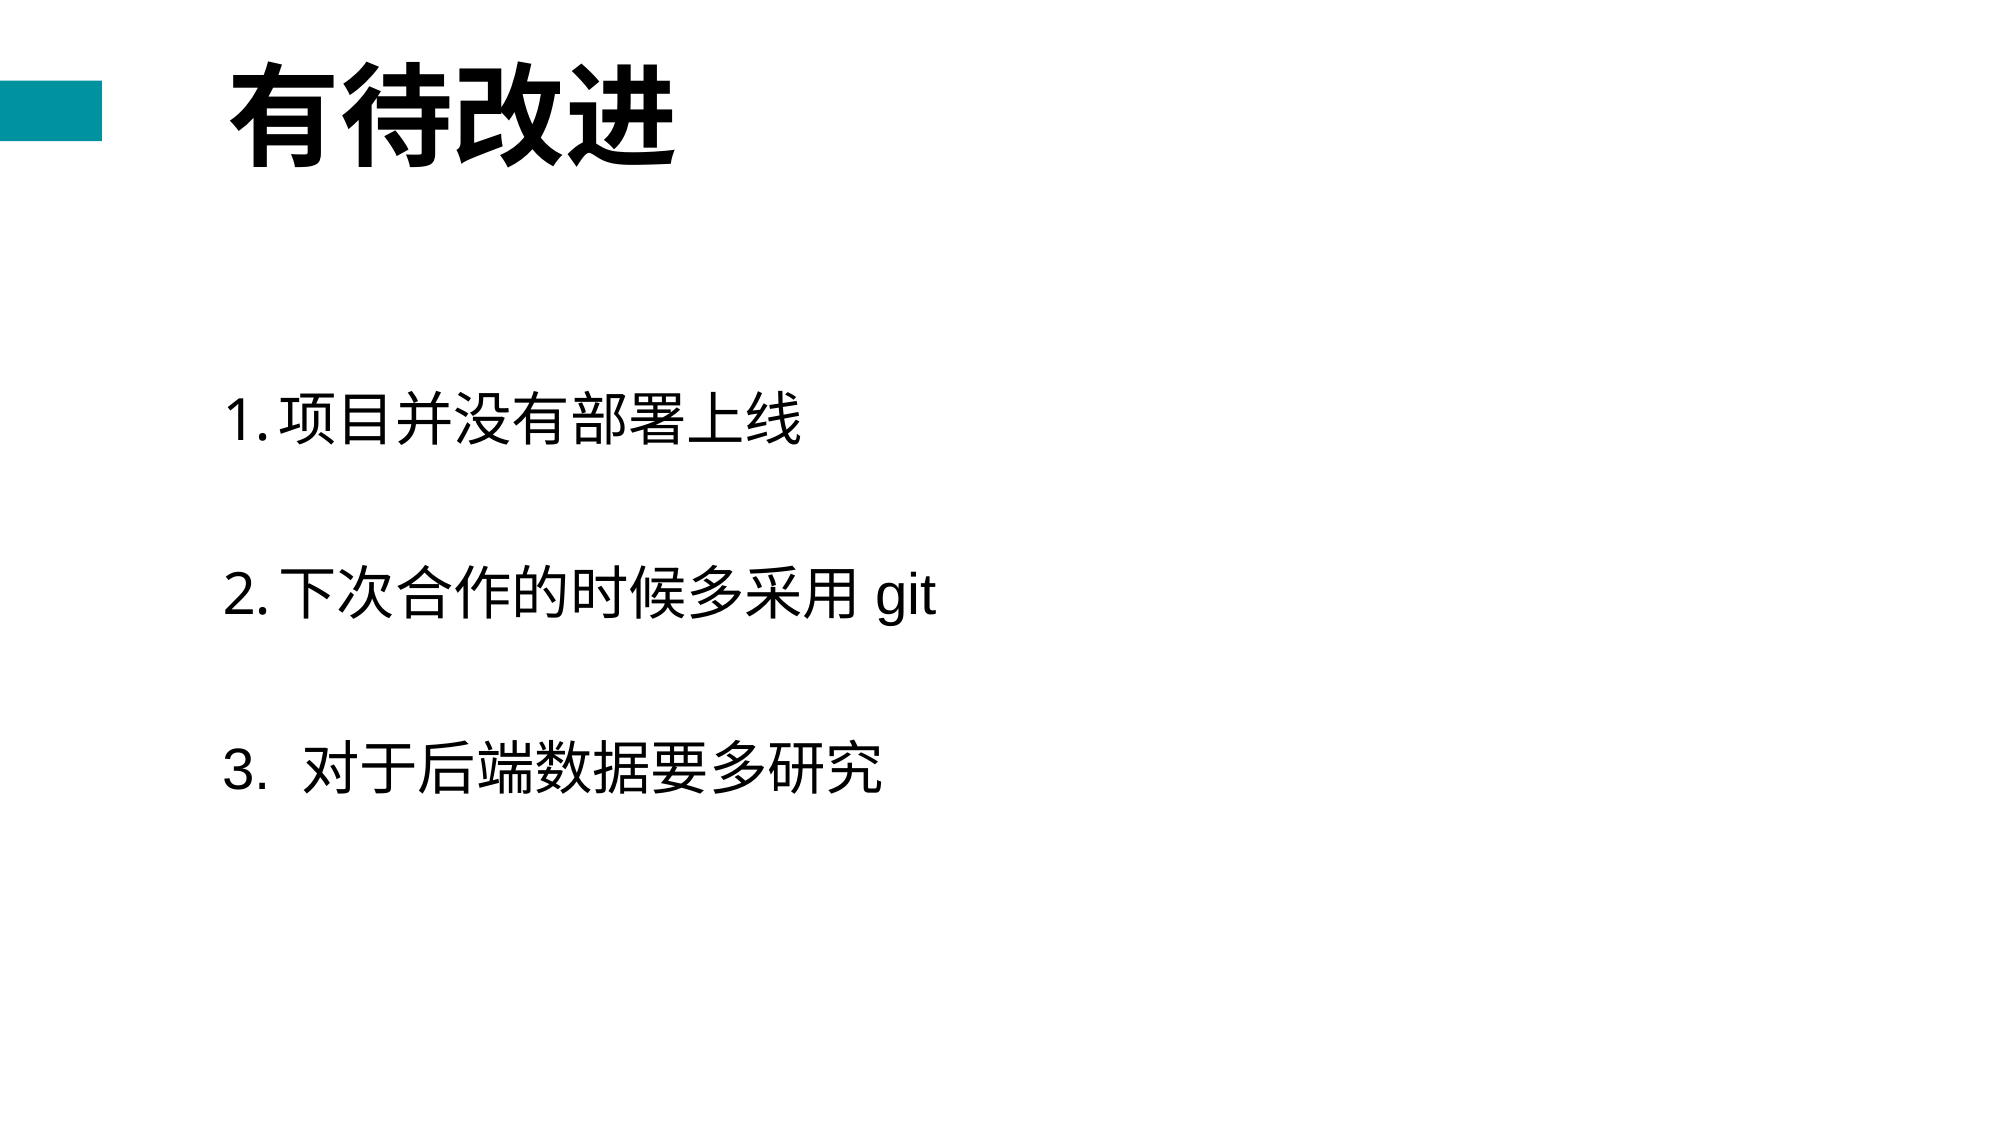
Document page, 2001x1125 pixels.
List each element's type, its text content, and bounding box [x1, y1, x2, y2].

text_box 项目并没有部署上线 下次合作的时候多采用git 3. 对于后端数据要多研究 [207, 269, 952, 809]
text_box 有待改进 [212, 37, 693, 188]
text_box [0, 80, 103, 142]
